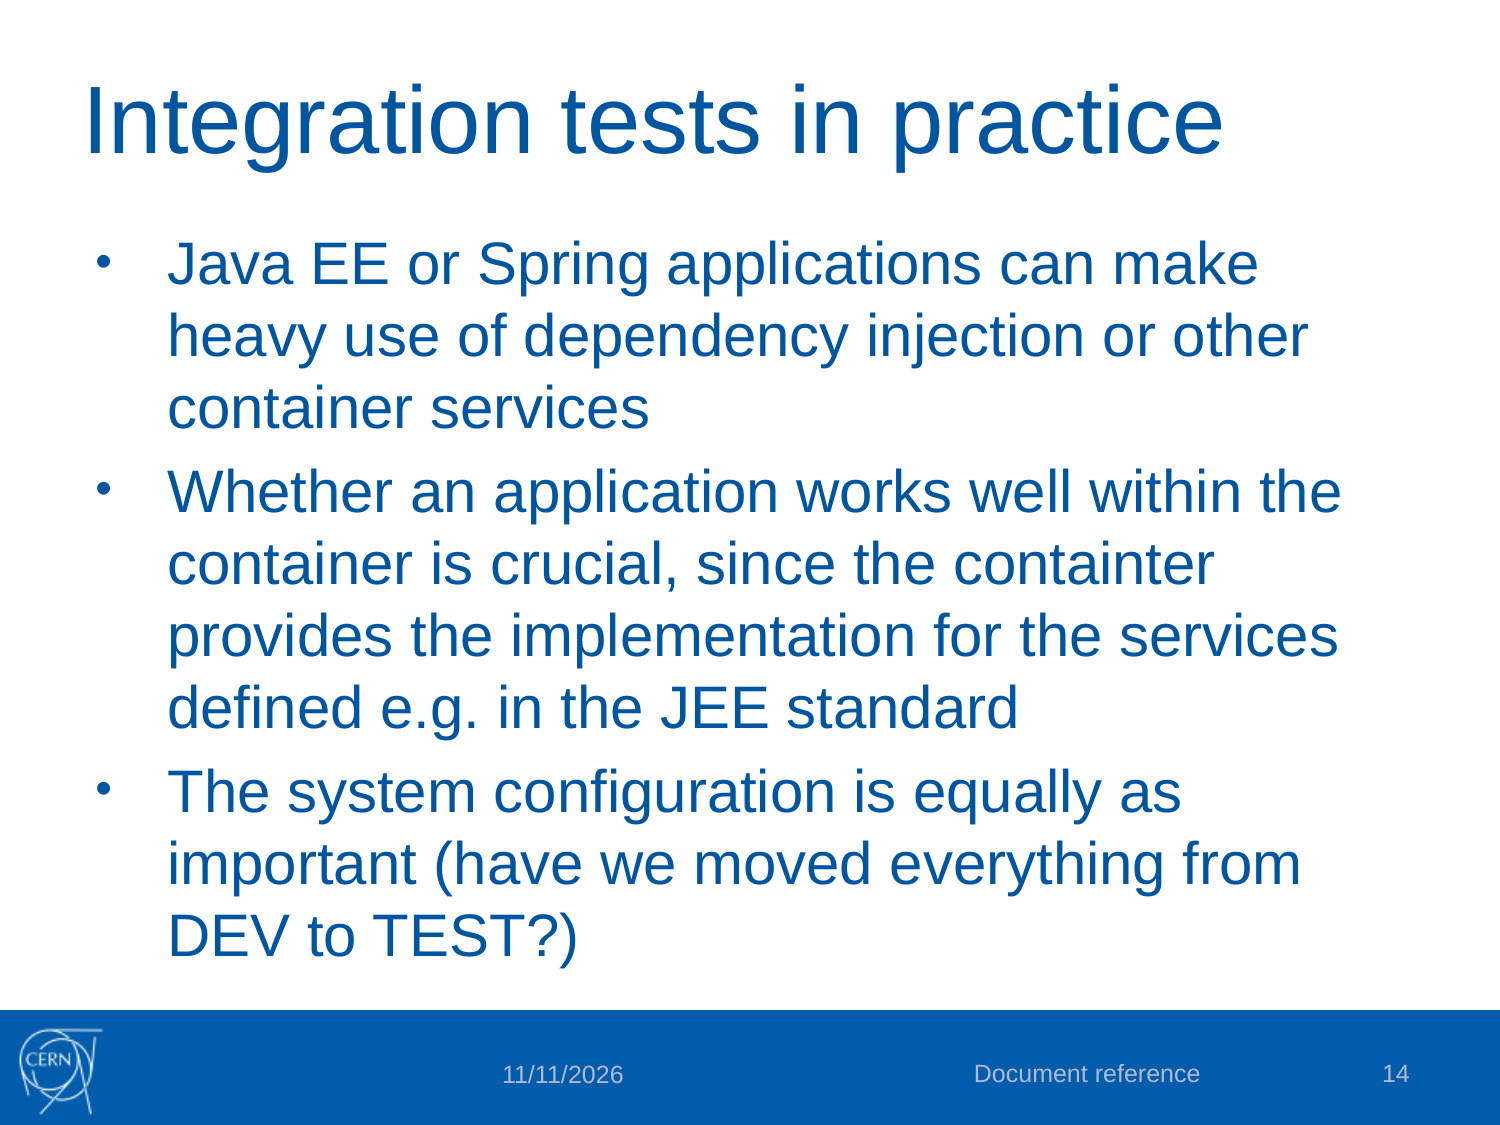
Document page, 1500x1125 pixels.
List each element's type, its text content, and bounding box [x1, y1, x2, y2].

slide_number 14 [1342, 1042, 1425, 1103]
title Integration tests in practice [75, 38, 1425, 193]
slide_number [487, 1043, 838, 1104]
list Java EE or Spring applications can make heavy use of dependency injection or other container services Whether an application works well within the container is crucial, since the containter provides the implementation for the services defined e.g. in the JEE standard The system configuration is equally as important (have we moved everything from DEV to TEST?) [75, 217, 1425, 984]
footer Document reference [850, 1042, 1326, 1103]
